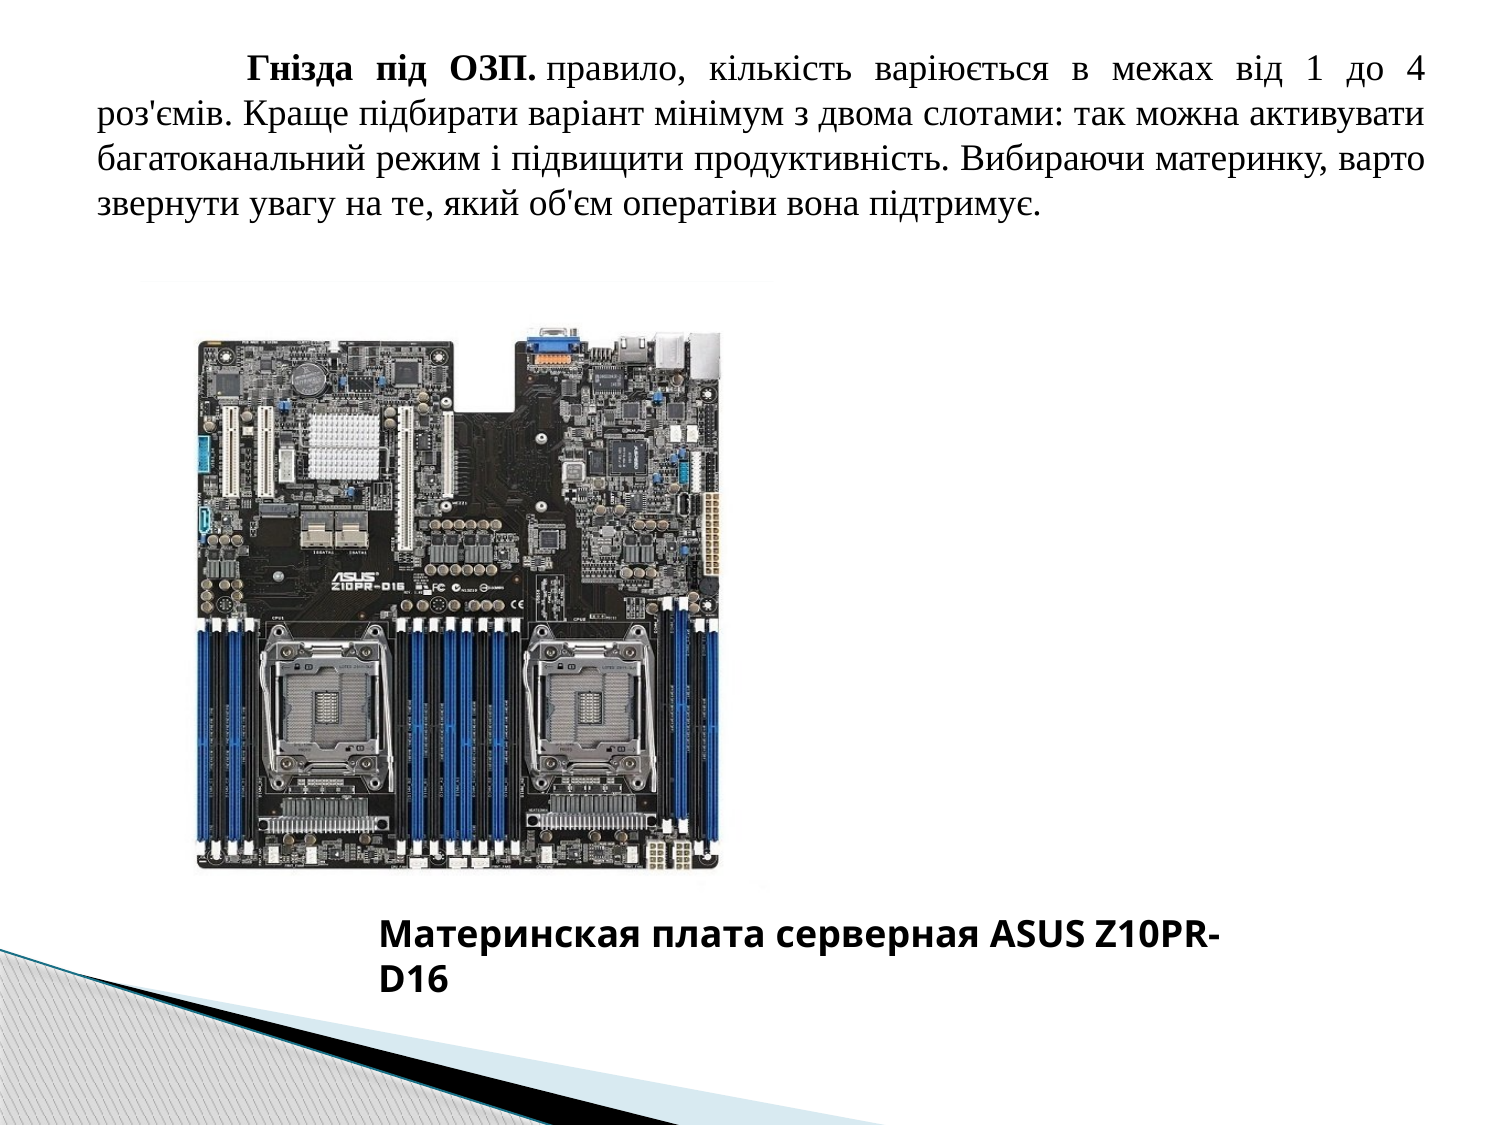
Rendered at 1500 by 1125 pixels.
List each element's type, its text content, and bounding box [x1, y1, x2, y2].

text_box Гнізда під ОЗП. правило, кількість варіюється в межах від 1 до 4 роз'ємів. Краще підбирати варіант мінімум з двома слотами: так можна активувати багатоканальний режим і підвищити продуктивність. Вибираючи материнку, варто звернути увагу на те, який об'єм оператіви вона підтримує. [82, 35, 1442, 230]
picture [140, 280, 774, 915]
text_box Материнская плата серверная ASUS Z10PR-D16 [363, 902, 1301, 1008]
